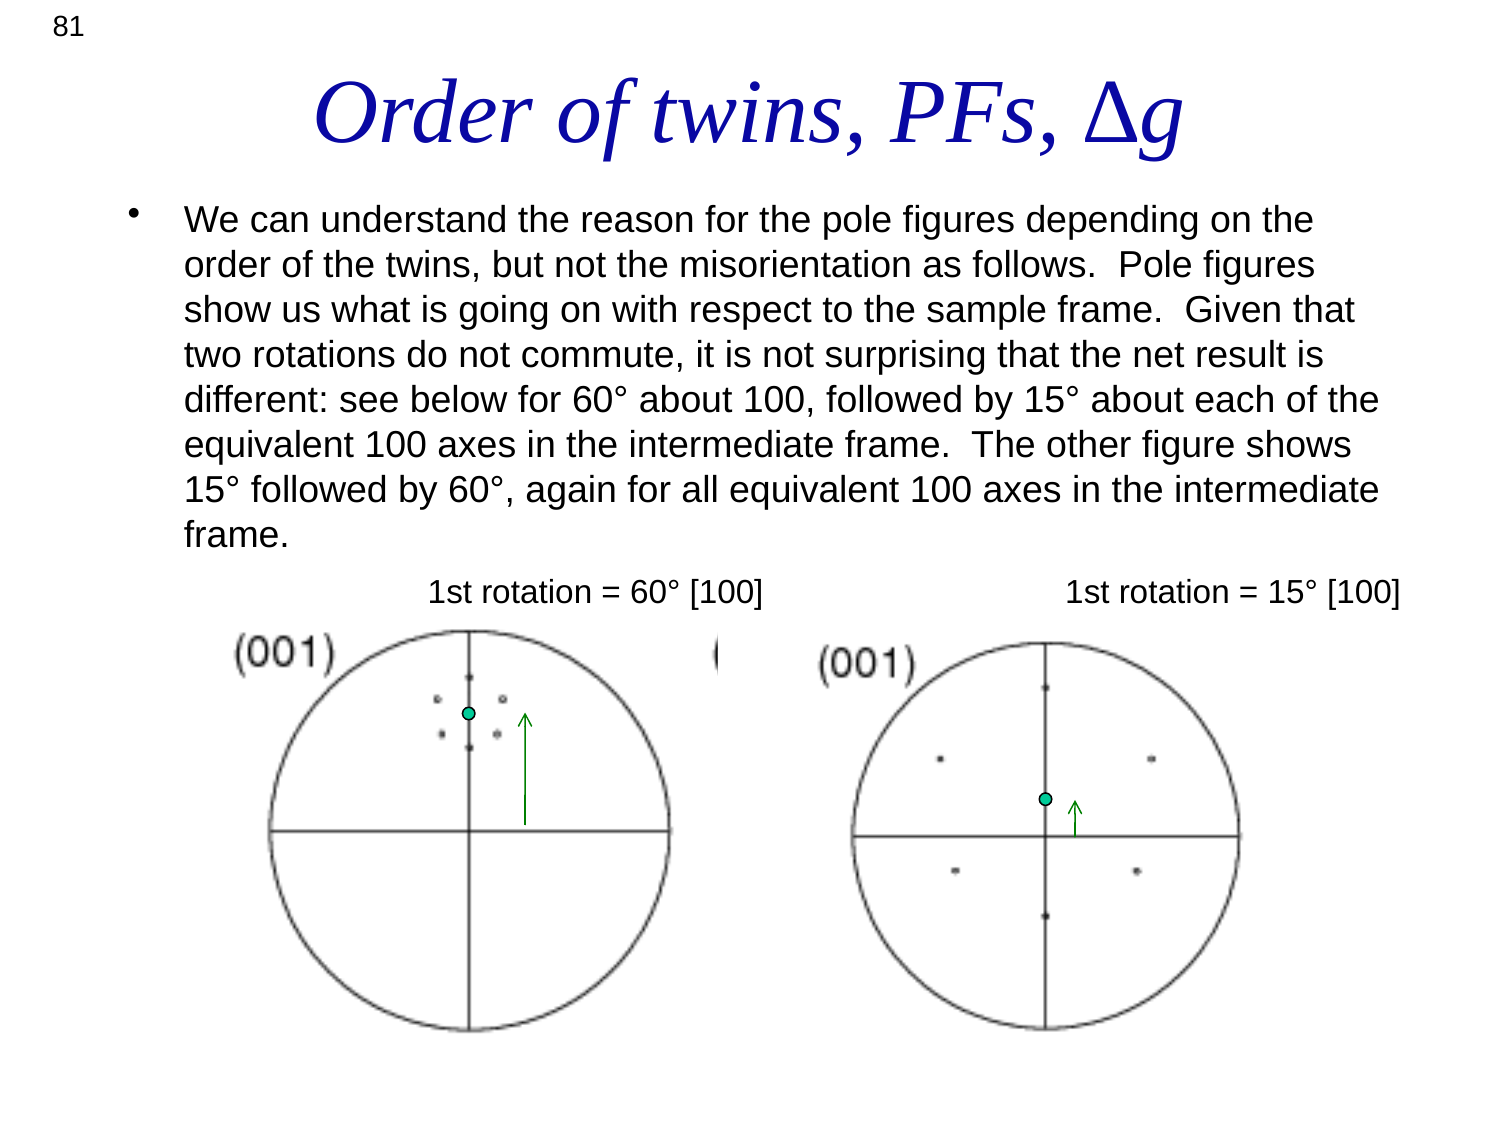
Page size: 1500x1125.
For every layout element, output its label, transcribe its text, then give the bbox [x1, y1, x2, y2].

text_box 1st rotation = 15° [100] [1050, 562, 1417, 618]
text_box 1st rotation = 60° [100] [723, 562, 779, 618]
picture [799, 610, 1263, 1051]
slide_number 81 [0, 0, 101, 51]
picture [217, 549, 719, 1101]
list We can understand the reason for the pole figures depending on the order of the twins, but not the misorientation as follows. Pole figures show us what is going on with respect to the sample frame. Given that two rotations do not commute, it is not surprising that the net result is different: see below for 60° about 100, followed by 15° about each of the equivalent 100 axes in the intermediate frame. The other figure shows 15° followed by 60°, again for all equivalent 100 axes in the intermediate frame. [112, 187, 1413, 513]
title Order of twins, PFs, ∆g [112, 12, 1388, 187]
